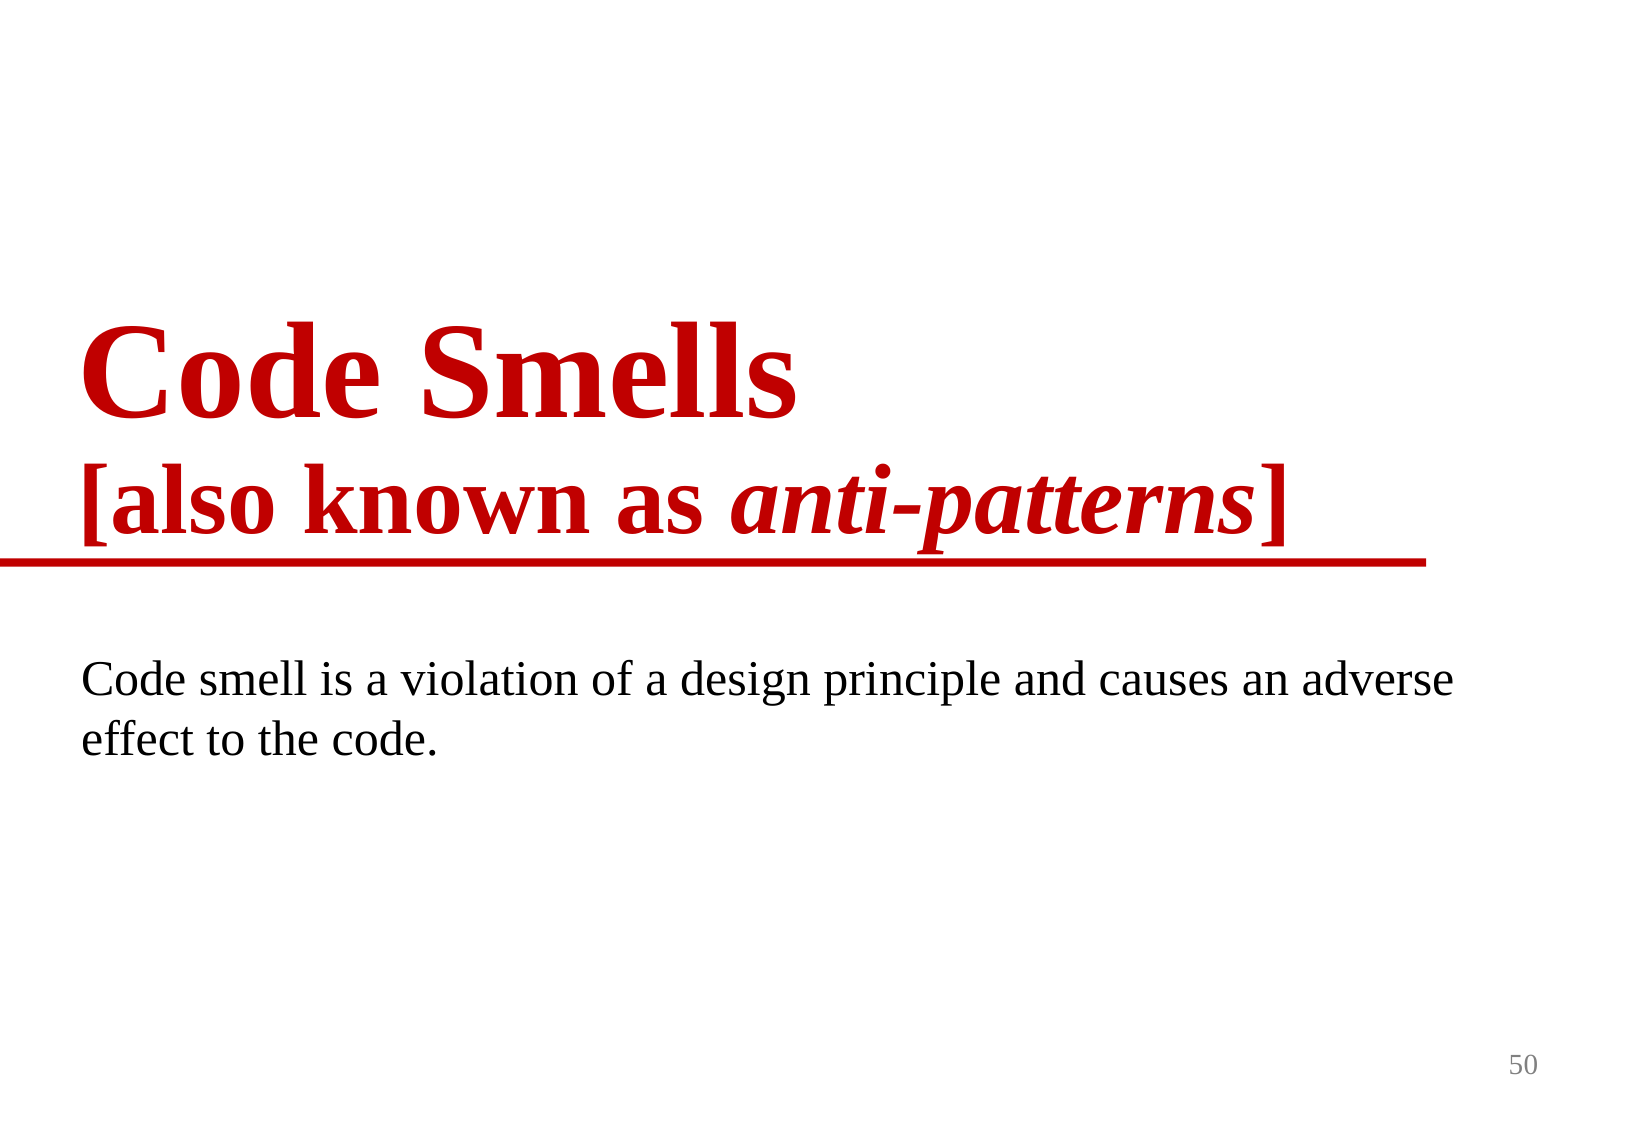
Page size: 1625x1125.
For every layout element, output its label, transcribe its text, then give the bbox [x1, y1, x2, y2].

subtitle Code smell is a violation of a design principle and causes an adverse effect to the code. [65, 637, 1554, 1100]
title Code Smells [also known as anti-patterns] [62, 62, 1550, 563]
slide_number 50 [1214, 1024, 1554, 1101]
